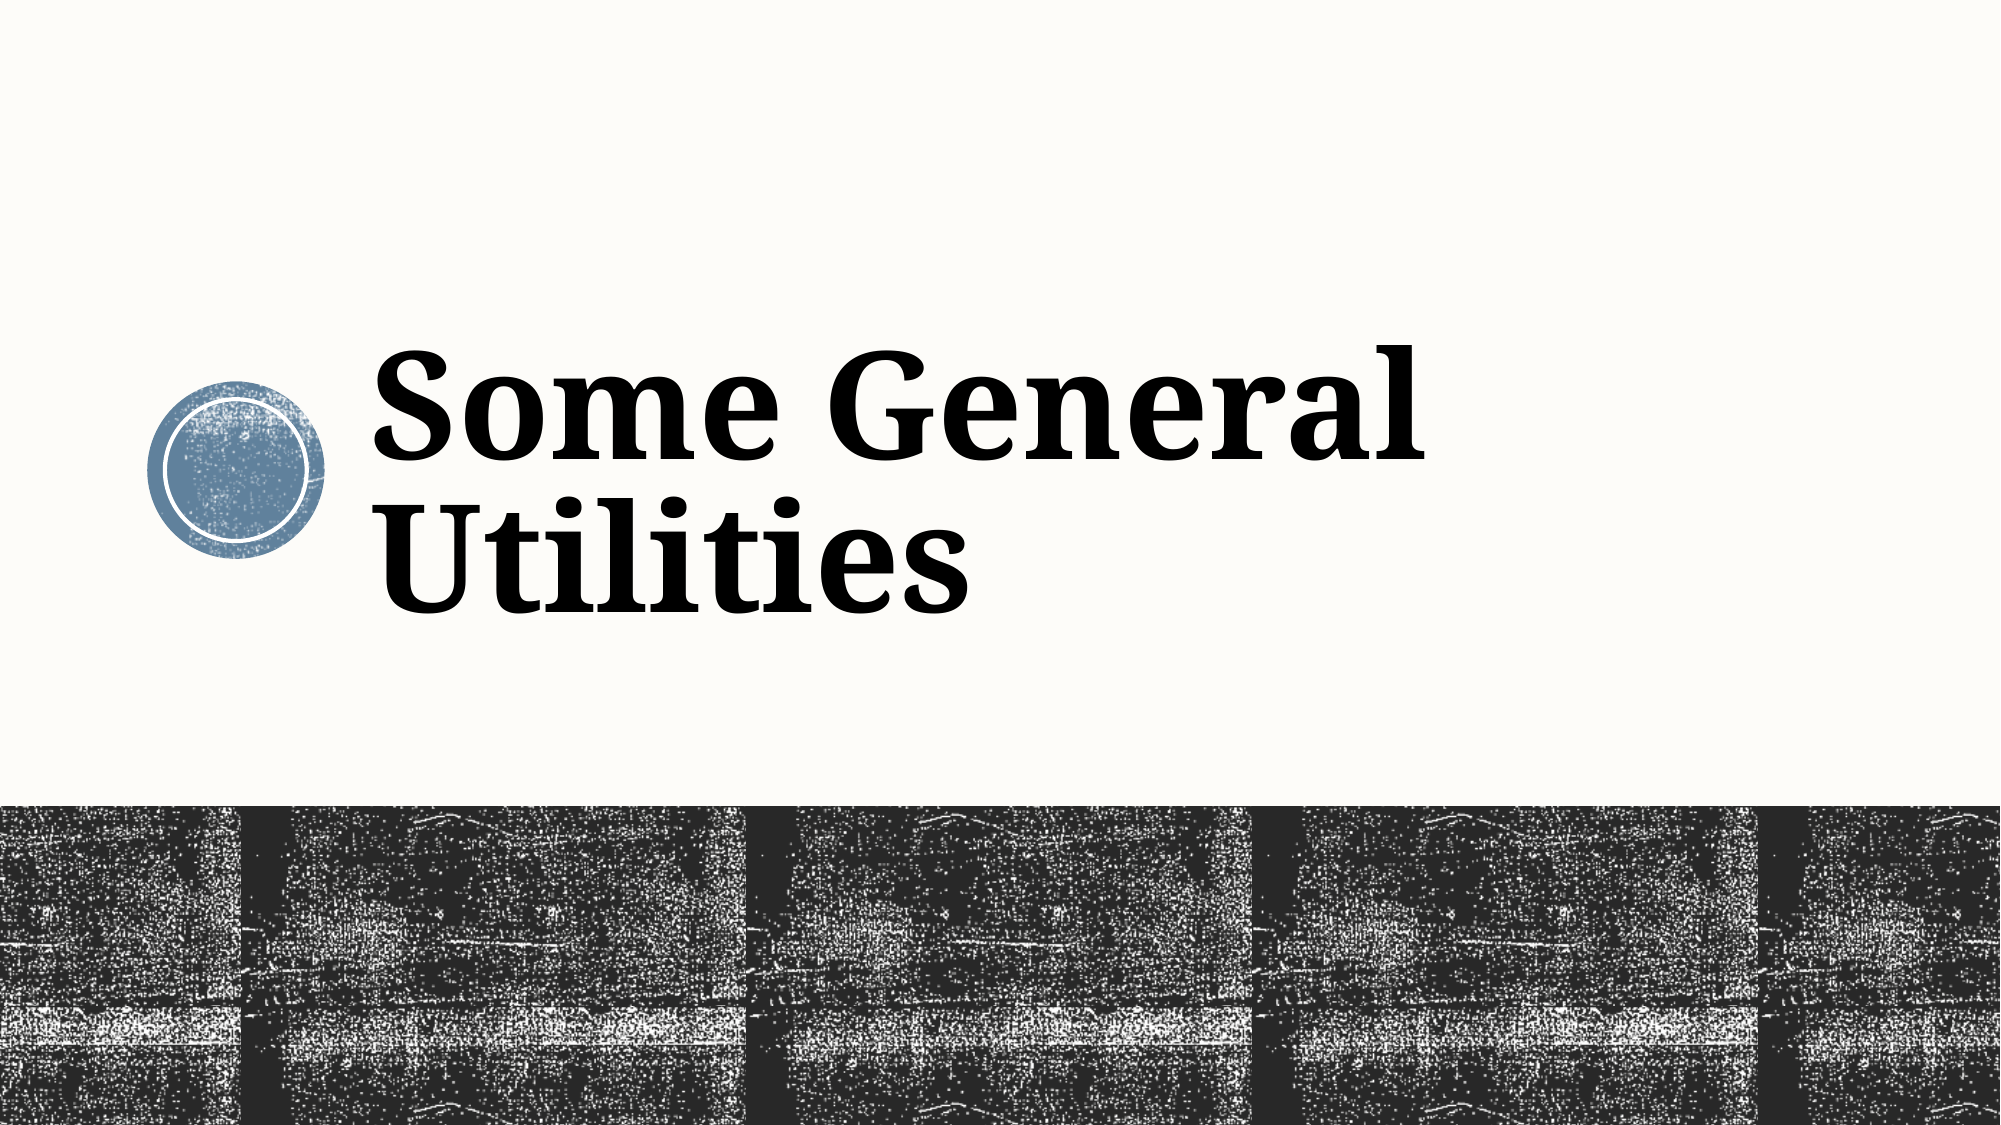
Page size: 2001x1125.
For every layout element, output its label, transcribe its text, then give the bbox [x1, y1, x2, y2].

title Some General Utilities [355, 201, 1878, 779]
list [0, 806, 2000, 1125]
